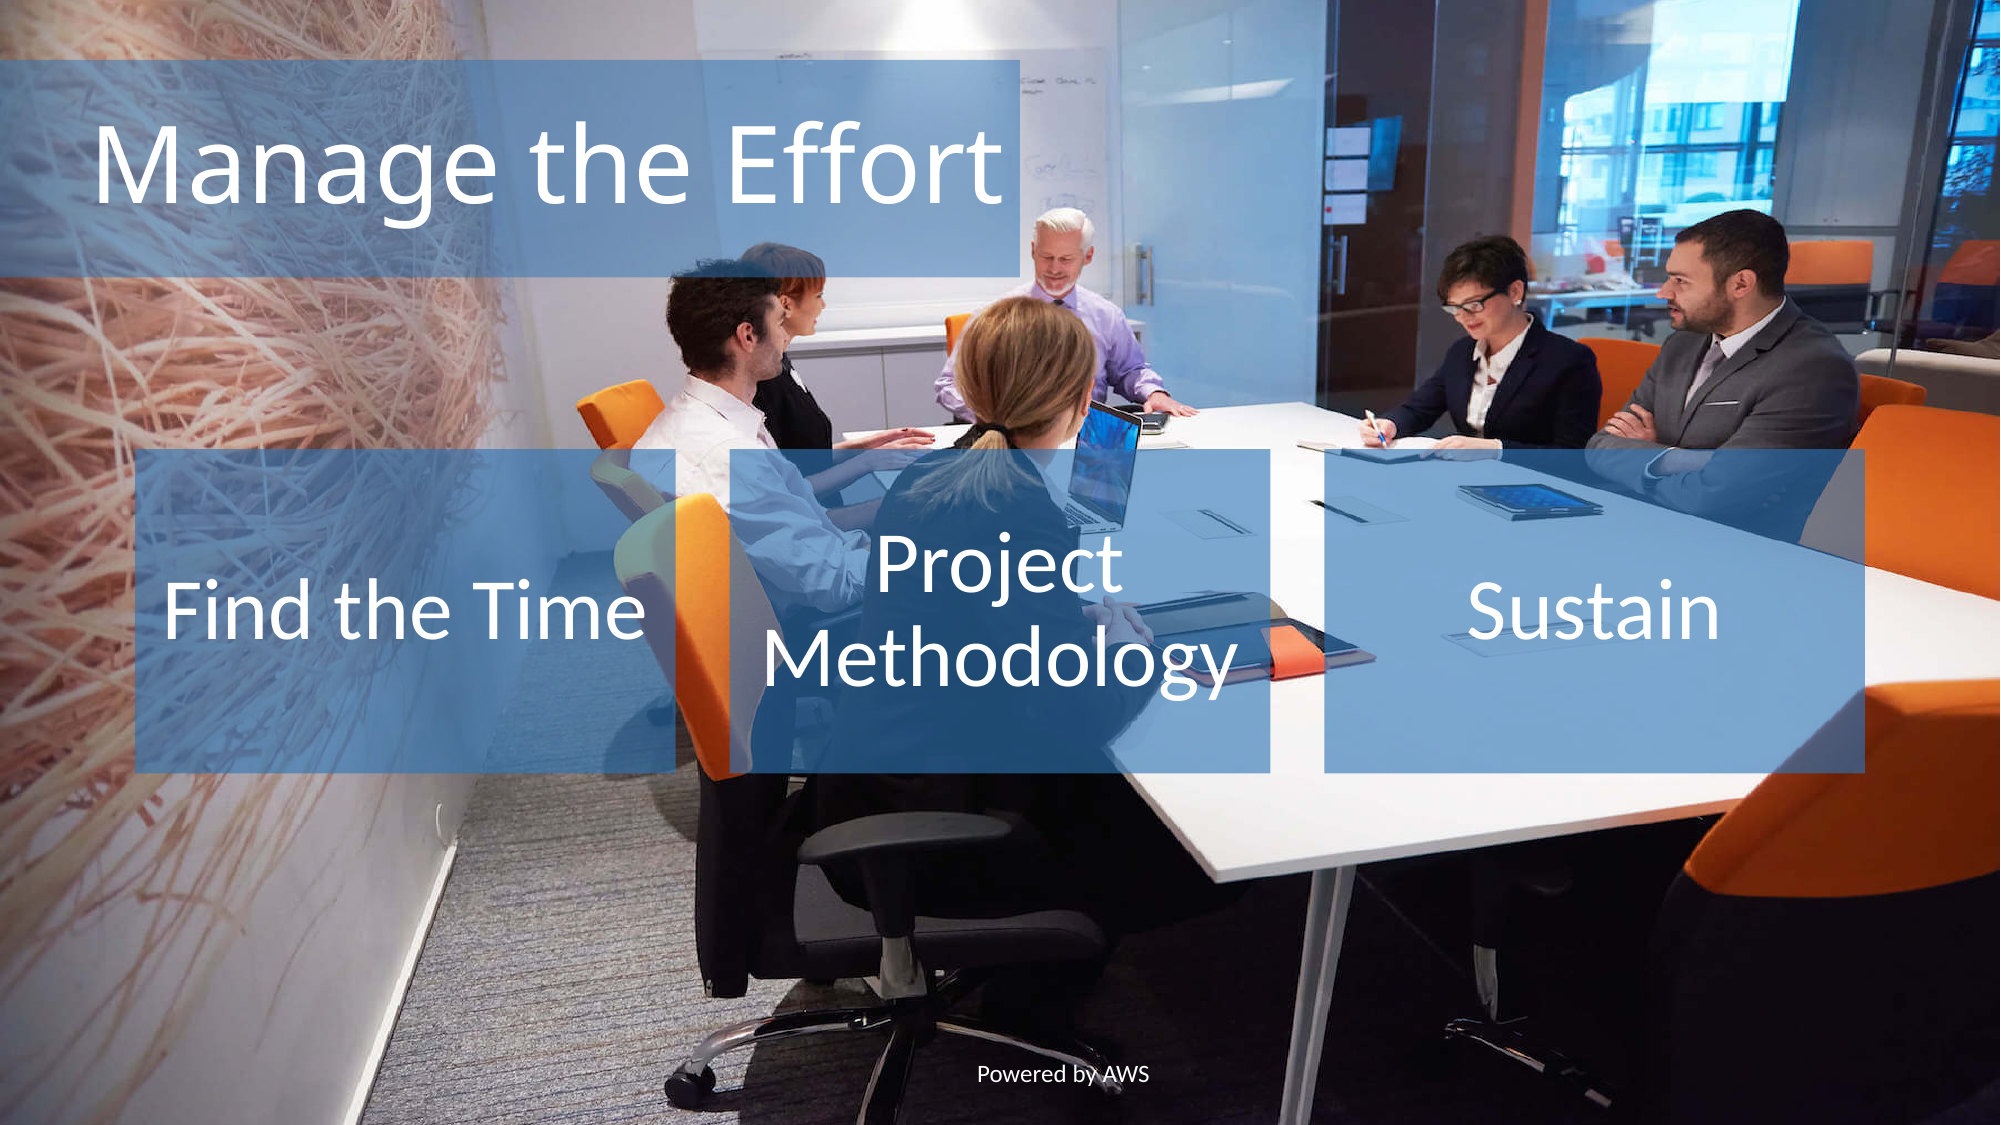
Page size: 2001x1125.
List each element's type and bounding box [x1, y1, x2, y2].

list [134, 277, 1865, 946]
picture [0, 0, 2000, 1125]
picture [1989, 0, 2000, 6]
